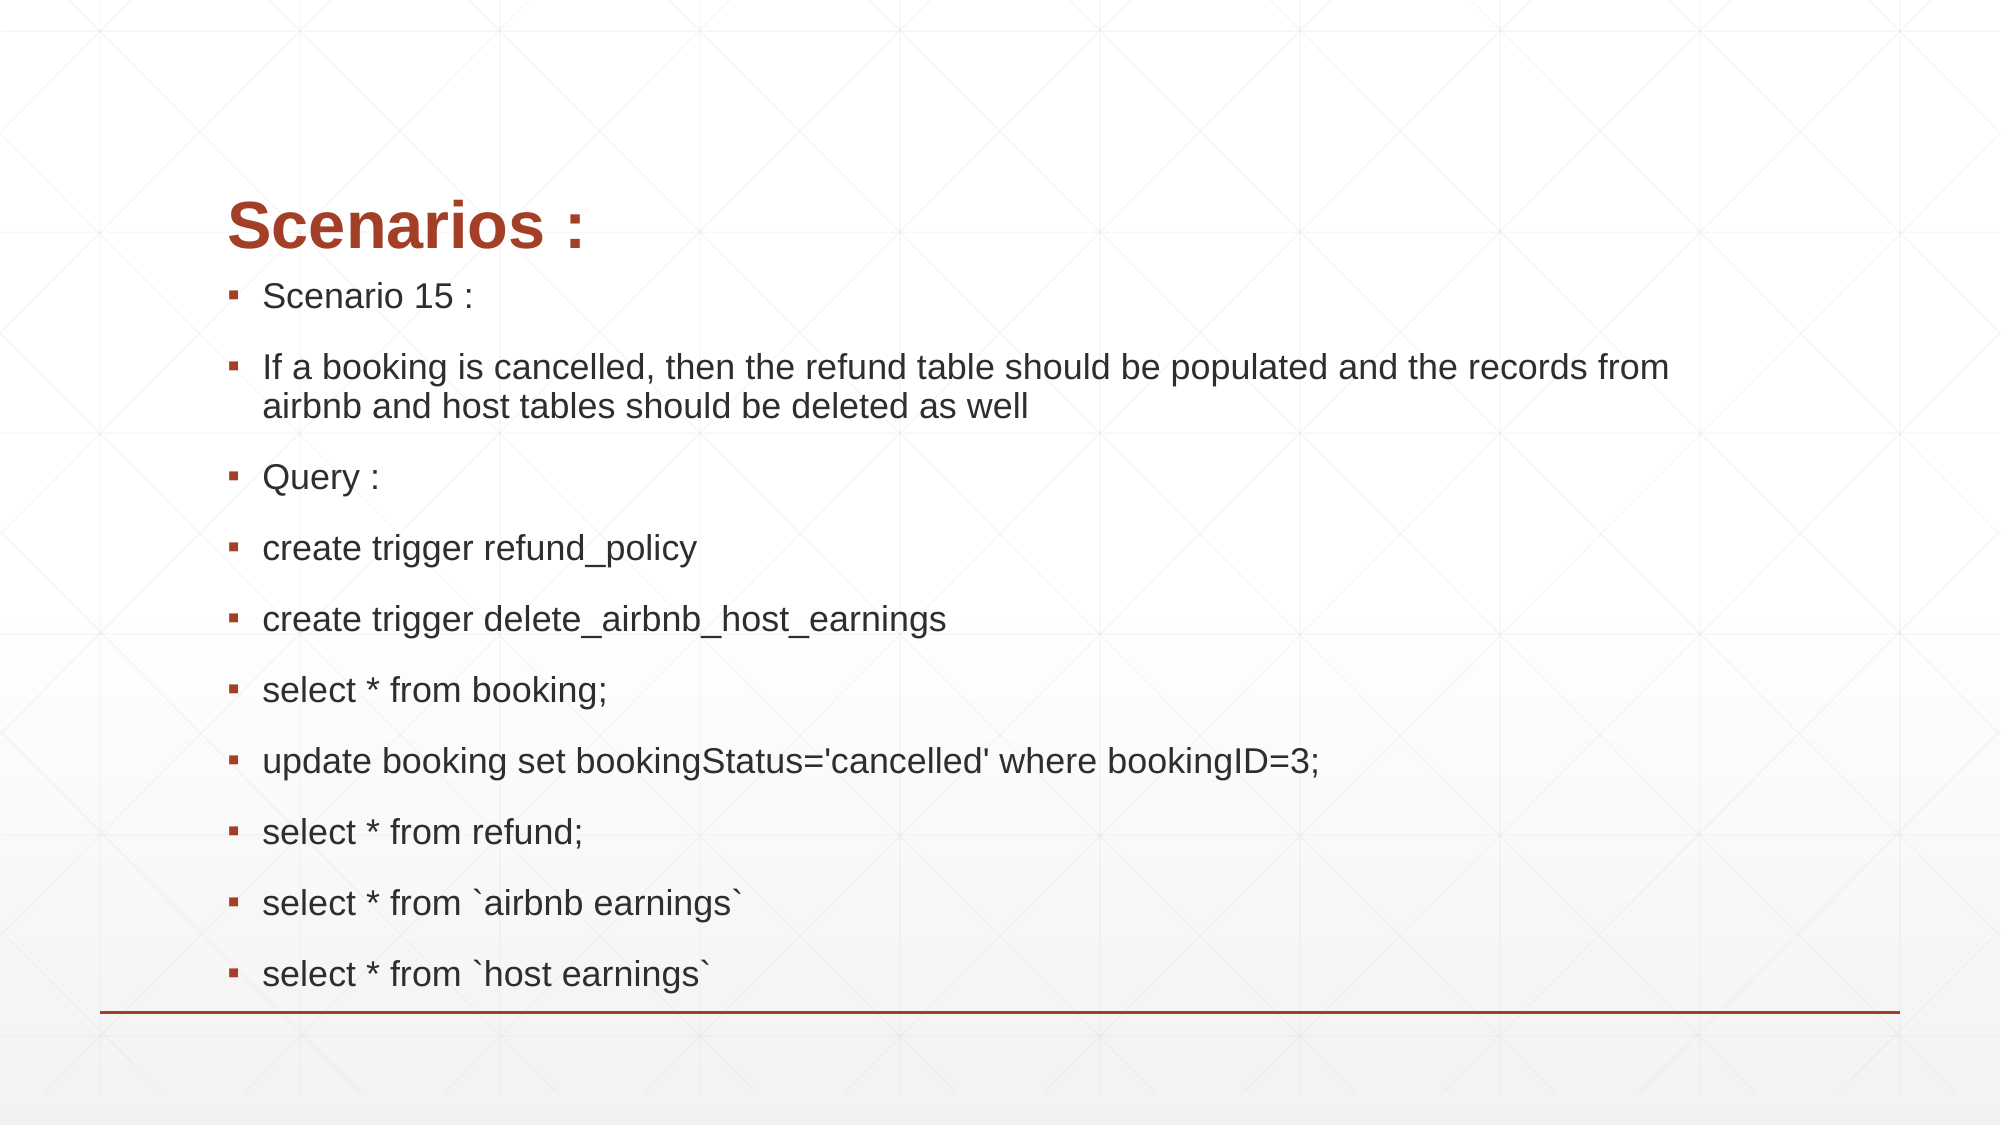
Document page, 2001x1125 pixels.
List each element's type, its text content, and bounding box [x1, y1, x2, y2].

list Scenario 15 : If a booking is cancelled, then the refund table should be populated and the records from airbnb and host tables should be deleted as well Query : create trigger refund_policy create trigger delete_airbnb_host_earnings select * from booking; update booking set bookingStatus='cancelled' where bookingID=3; select * from refund; select * from `airbnb earnings` select * from `host earnings` [212, 270, 1788, 1005]
title Scenarios : [212, 82, 1788, 270]
